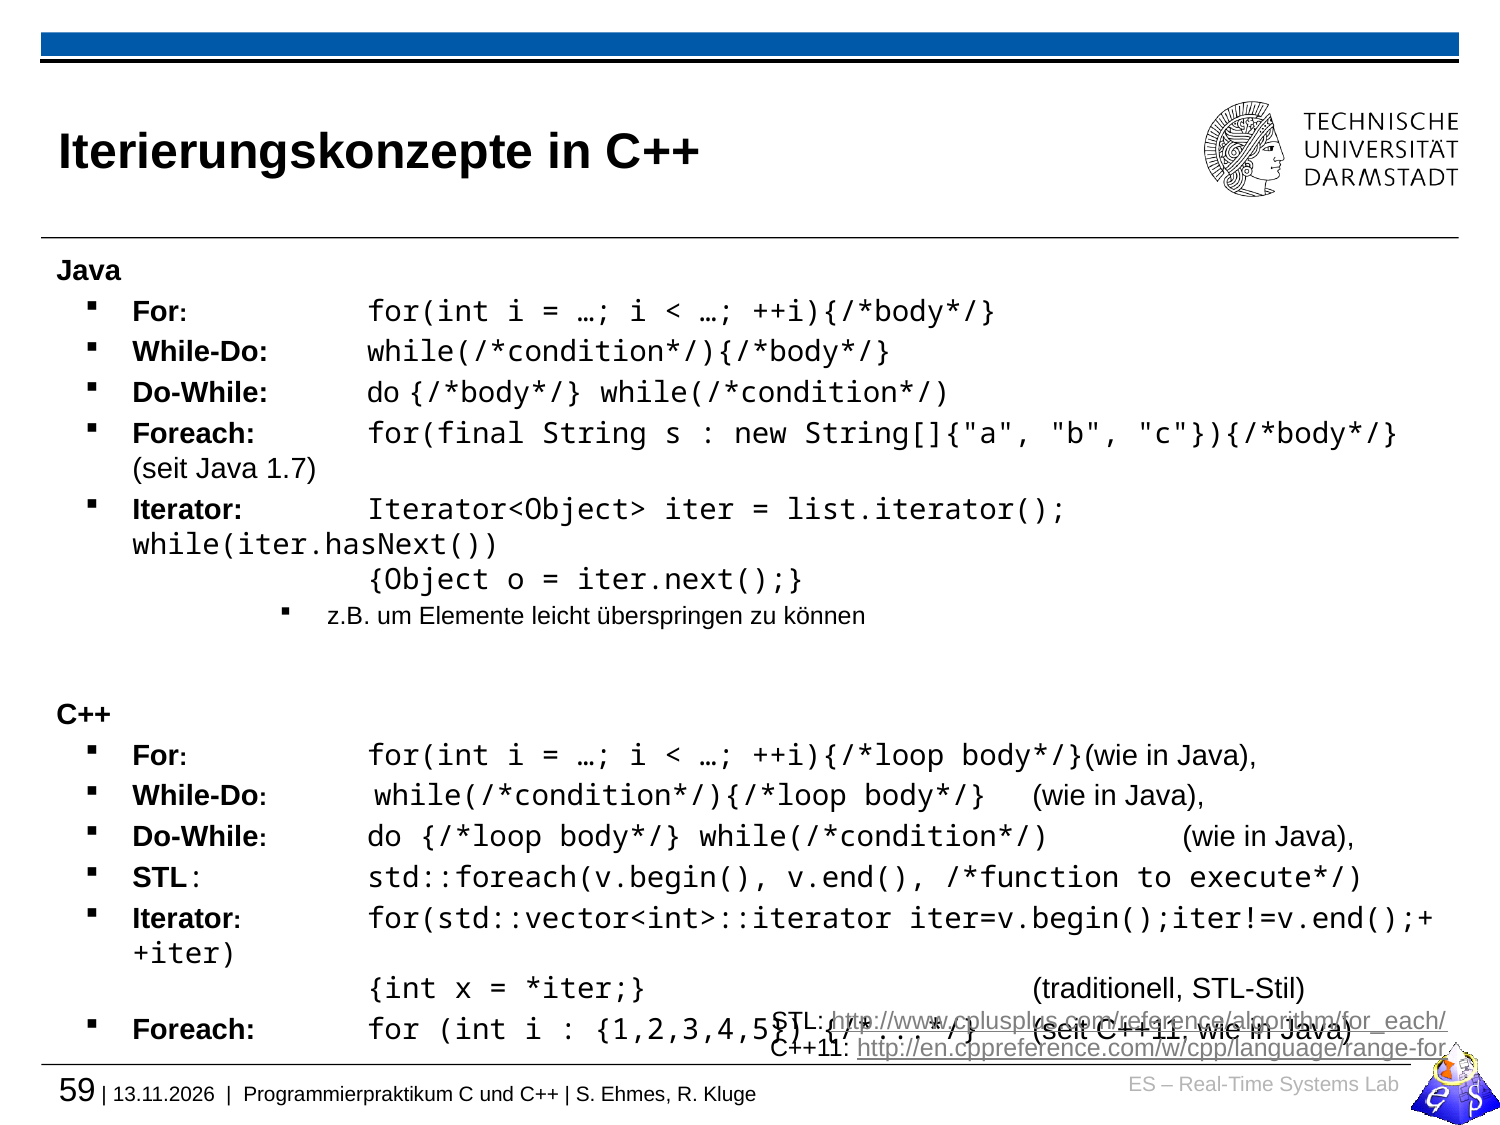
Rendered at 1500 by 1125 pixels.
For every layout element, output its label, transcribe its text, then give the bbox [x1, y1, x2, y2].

title Iterierungskonzepte in C++ [58, 80, 1187, 218]
picture [1187, 84, 1483, 214]
list Java For: for(int i = …; i < …; ++i){/*body*/} While-Do: while(/*condition*/){/*body*/} Do-While: do {/*body*/} while(/*condition*/) Foreach: for(final String s : new String[]{"a", "b", "c"}){/*body*/} (seit Java 1.7) Iterator: Iterator<Object> iter = list.iterator(); while(iter.hasNext()) {Object o = iter.next();} z.B. um Elemente leicht überspringen zu können C++ For: for(int i = …; i < …; ++i){/*loop body*/}(wie in Java), While-Do: while(/*condition*/){/*loop body*/} (wie in Java), Do-While: do {/*loop body*/} while(/*condition*/) (wie in Java), STL: std::foreach(v.begin(), v.end(), /*function to execute*/) Iterator: for(std::vector<int>::iterator iter=v.begin();iter!=v.end();++iter) {int x = *iter;} (traditionell, STL-Stil) Foreach: for (int i : {1,2,3,4,5}) {/*...*/} (seit C++11, wie in Java) [41, 243, 1459, 1024]
picture [1411, 1041, 1500, 1125]
text_box STL: http://www.cplusplus.com/reference/algorithm/for_each/ C++11: http://en.cppreference.com/w/cpp/language/range-for [719, 999, 1470, 1070]
